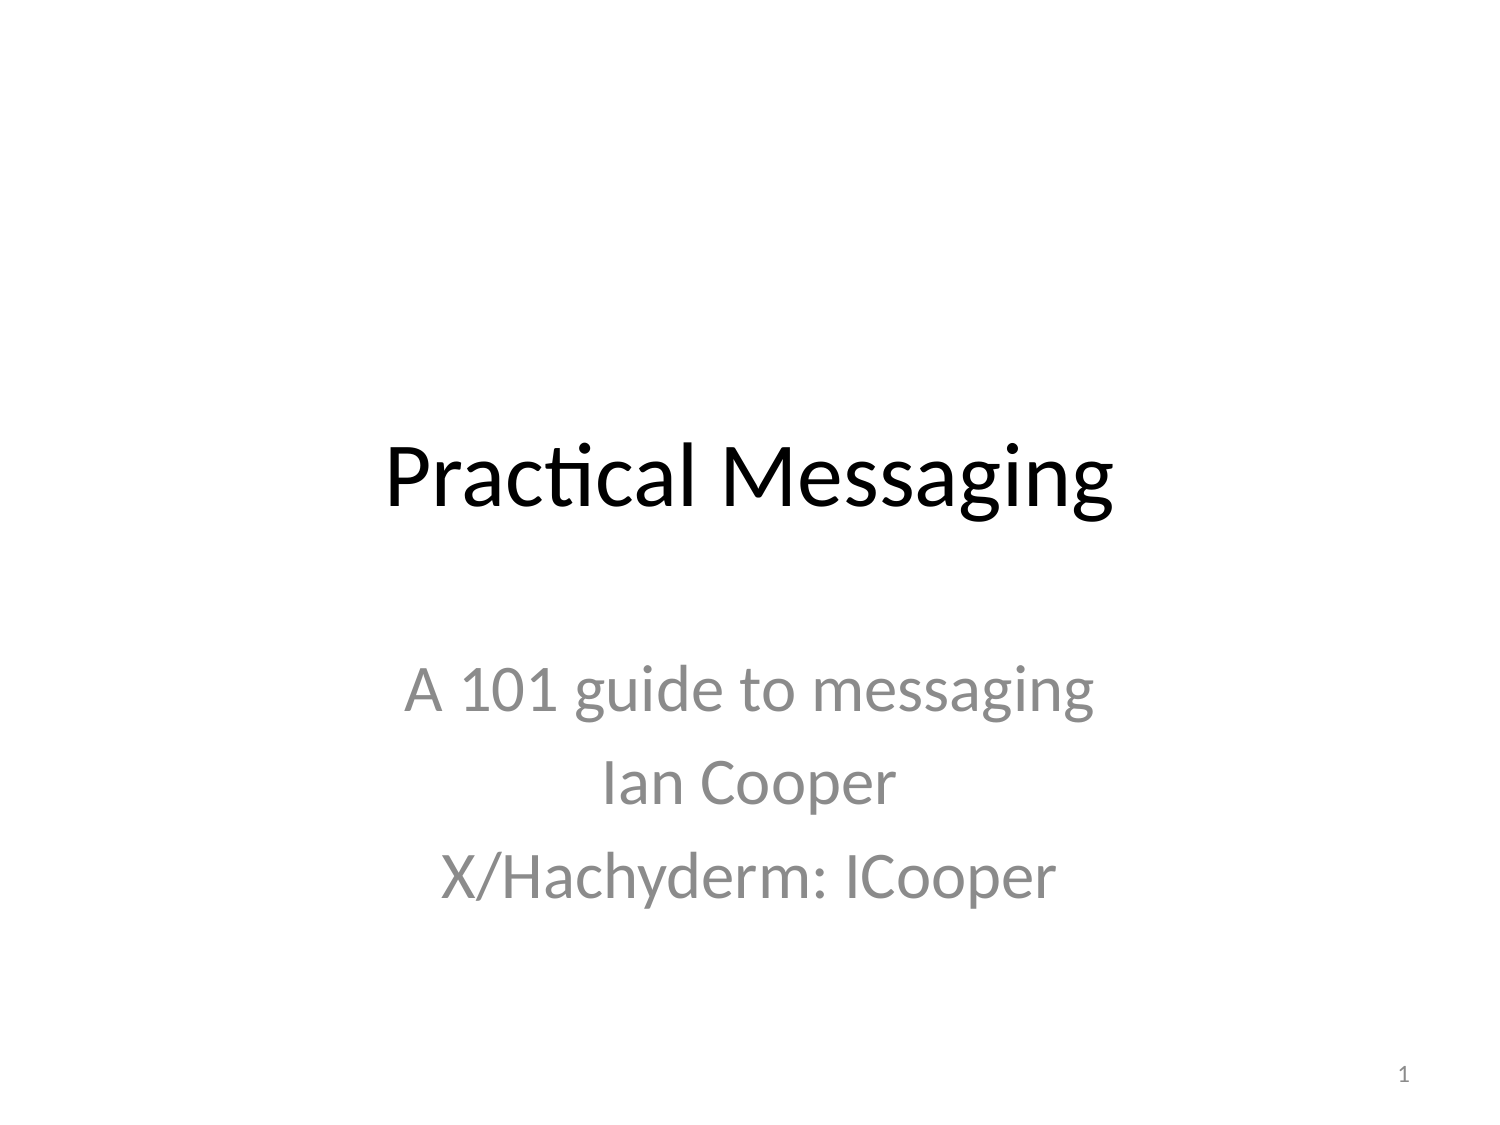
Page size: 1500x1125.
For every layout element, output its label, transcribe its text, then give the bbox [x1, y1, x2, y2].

subtitle A 101 guide to messaging Ian Cooper X/Hachyderm: ICooper [225, 637, 1275, 925]
title Practical Messaging [112, 349, 1388, 591]
slide_number 1 [1074, 1042, 1425, 1103]
